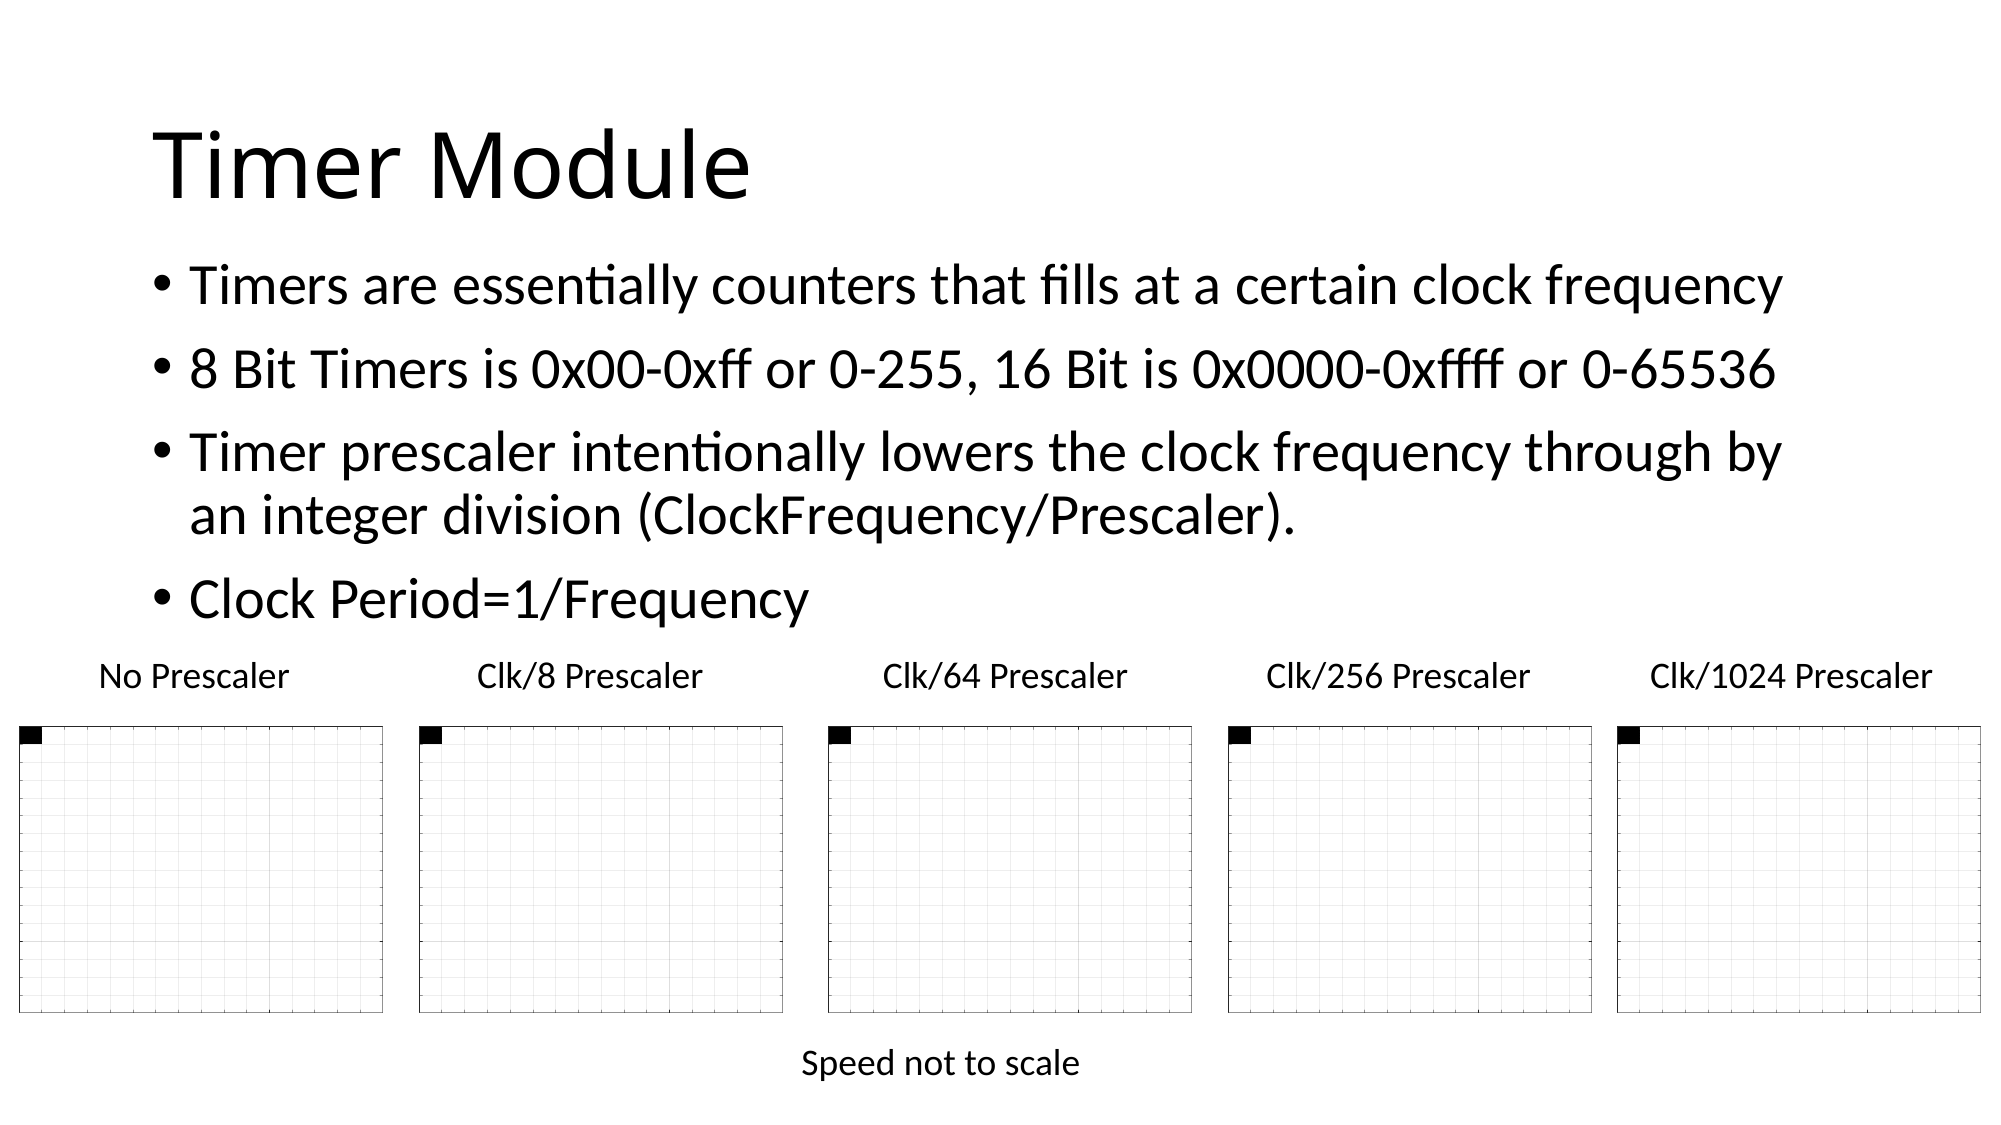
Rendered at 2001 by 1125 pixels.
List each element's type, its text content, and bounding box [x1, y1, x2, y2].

picture [1228, 726, 1592, 1013]
text_box Clk/8 Prescaler [462, 643, 815, 704]
picture [828, 726, 1192, 1013]
text_box No Prescaler [83, 643, 437, 704]
picture [19, 726, 383, 1013]
list Timers are essentially counters that fills at a certain clock frequency 8 Bit Timers is 0x00-0xff or 0-255, 16 Bit is 0x0000-0xffff or 0-65536 Timer prescaler intentionally lowers the clock frequency through by an integer division (ClockFrequency/Prescaler). Clock Period=1/Frequency [137, 246, 1863, 961]
title Timer Module [137, 59, 1863, 246]
text_box Clk/1024 Prescaler [1635, 643, 1988, 704]
picture [419, 726, 783, 1013]
text_box Clk/256 Prescaler [1251, 643, 1604, 704]
text_box Clk/64 Prescaler [868, 643, 1221, 704]
text_box Speed not to scale [786, 1030, 1911, 1091]
picture [1617, 726, 1981, 1013]
